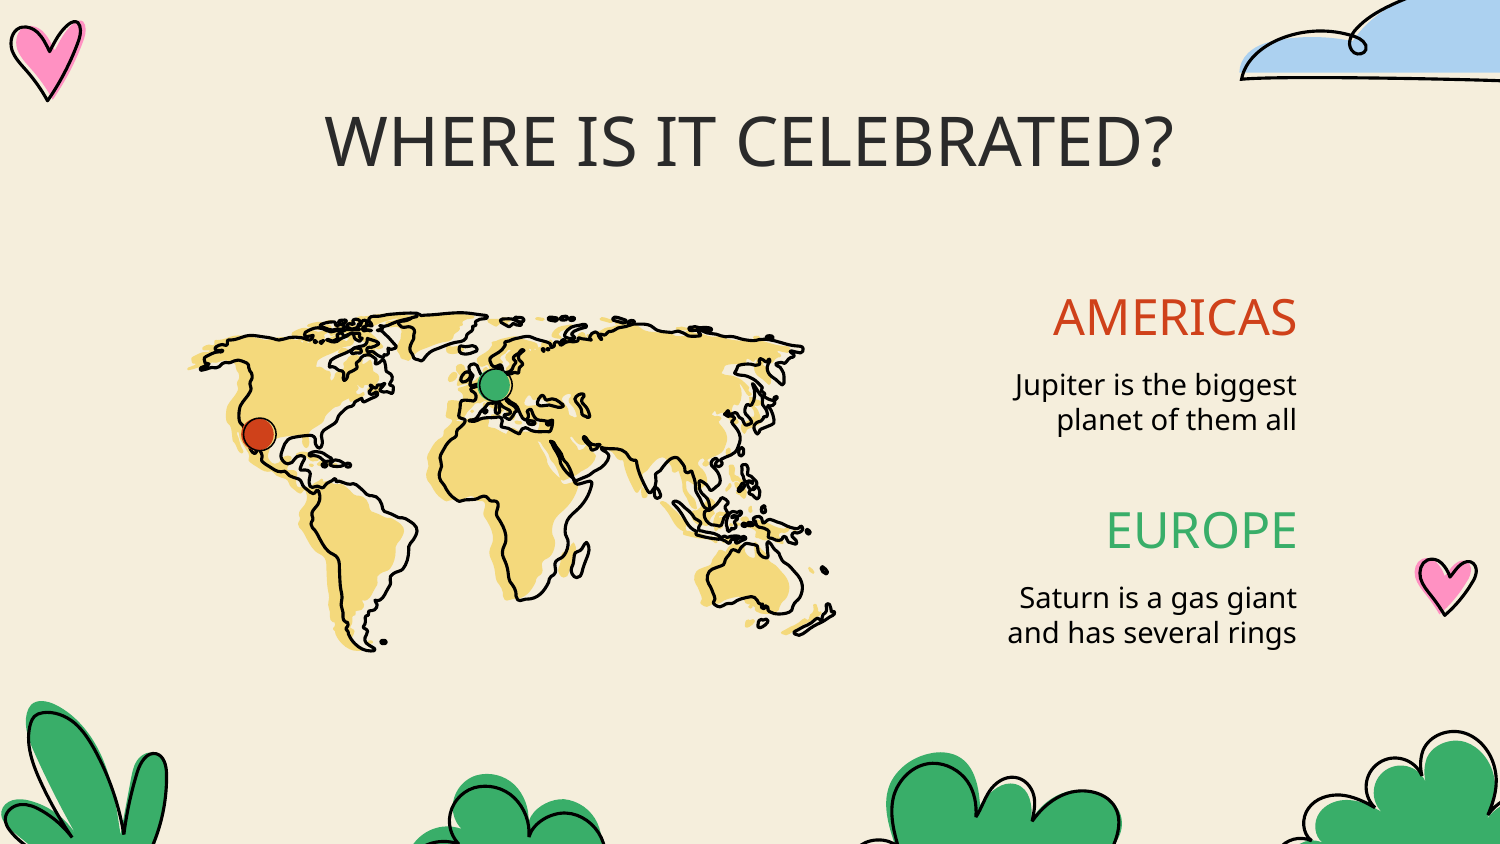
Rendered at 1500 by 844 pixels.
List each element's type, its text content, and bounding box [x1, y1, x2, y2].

subtitle Jupiter is the biggest planet of them all [951, 351, 1313, 431]
title WHERE IS IT CELEBRATED? [150, 82, 1350, 173]
subtitle EUROPE [952, 483, 1313, 563]
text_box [476, 368, 513, 402]
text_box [186, 312, 836, 652]
subtitle Saturn is a gas giant and has several rings [951, 564, 1313, 644]
subtitle AMERICAS [952, 270, 1313, 350]
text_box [240, 417, 277, 451]
